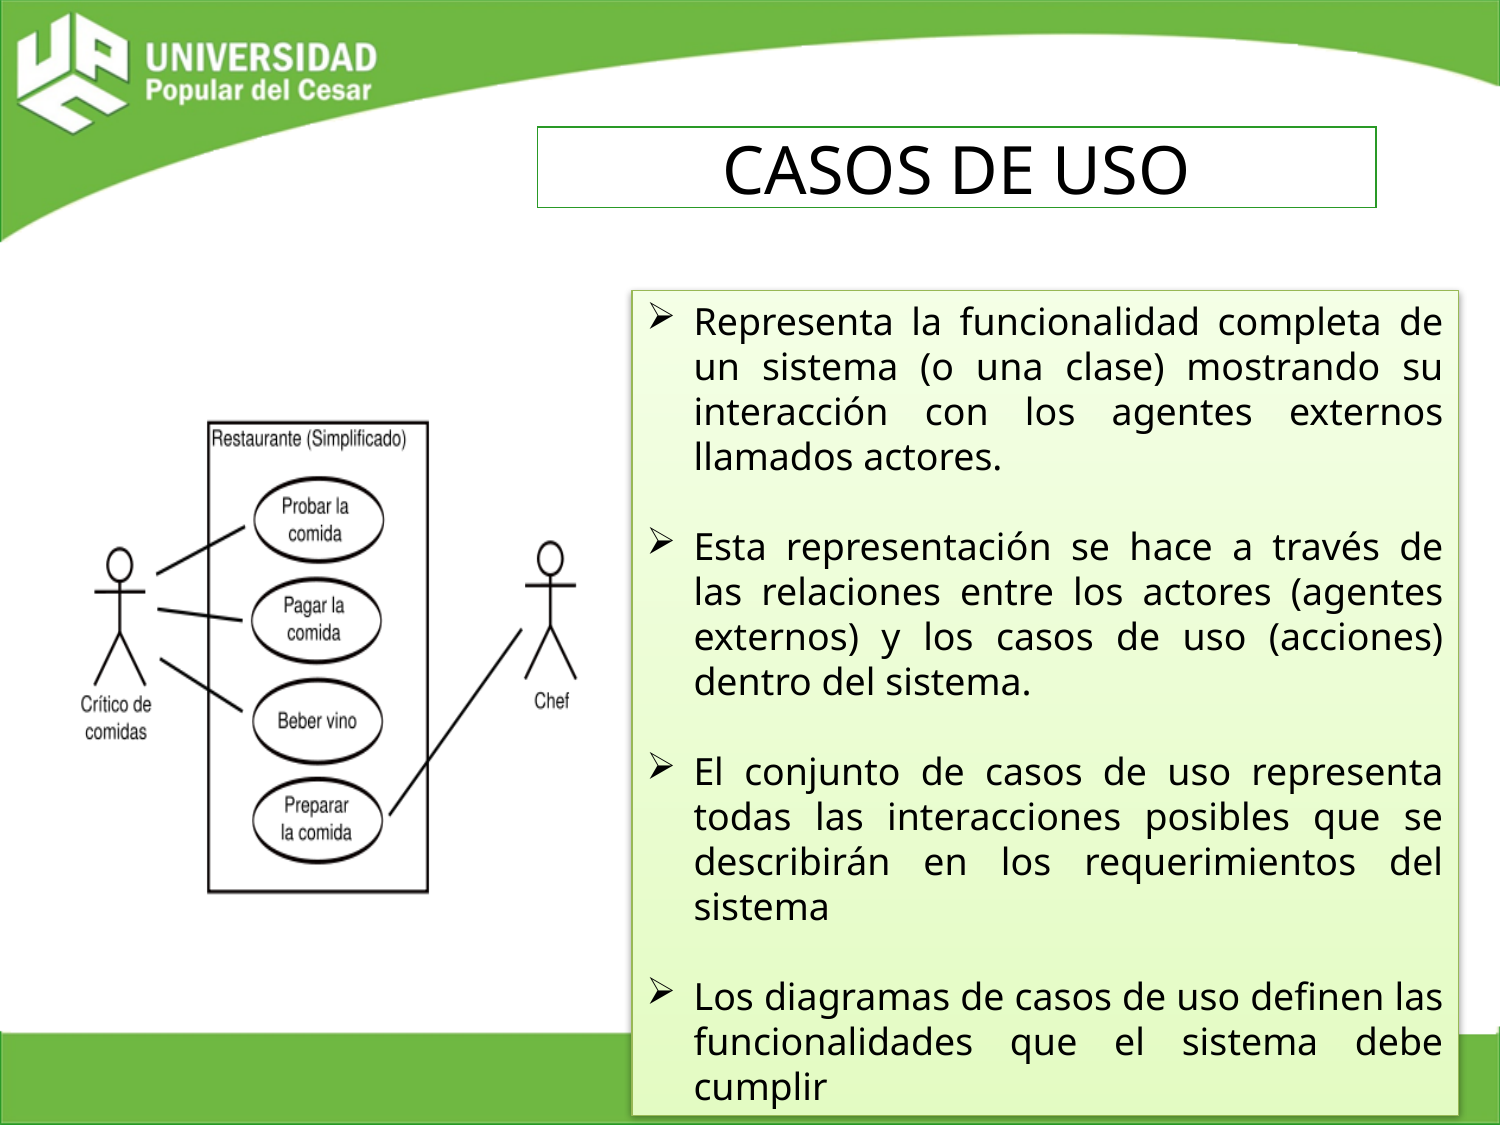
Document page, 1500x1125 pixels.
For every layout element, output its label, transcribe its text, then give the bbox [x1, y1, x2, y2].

text_box CASOS DE USO [537, 127, 1376, 208]
text_box Representa la funcionalidad completa de un sistema (o una clase) mostrando su interacción con los agentes externos llamados actores. Esta representación se hace a través de las relaciones entre los actores (agentes externos) y los casos de uso (acciones) dentro del sistema. El conjunto de casos de uso representa todas las interacciones posibles que se describirán en los requerimientos del sistema Los diagramas de casos de uso definen las funcionalidades que el sistema debe cumplir [631, 290, 1459, 1116]
picture [0, 0, 1500, 1125]
